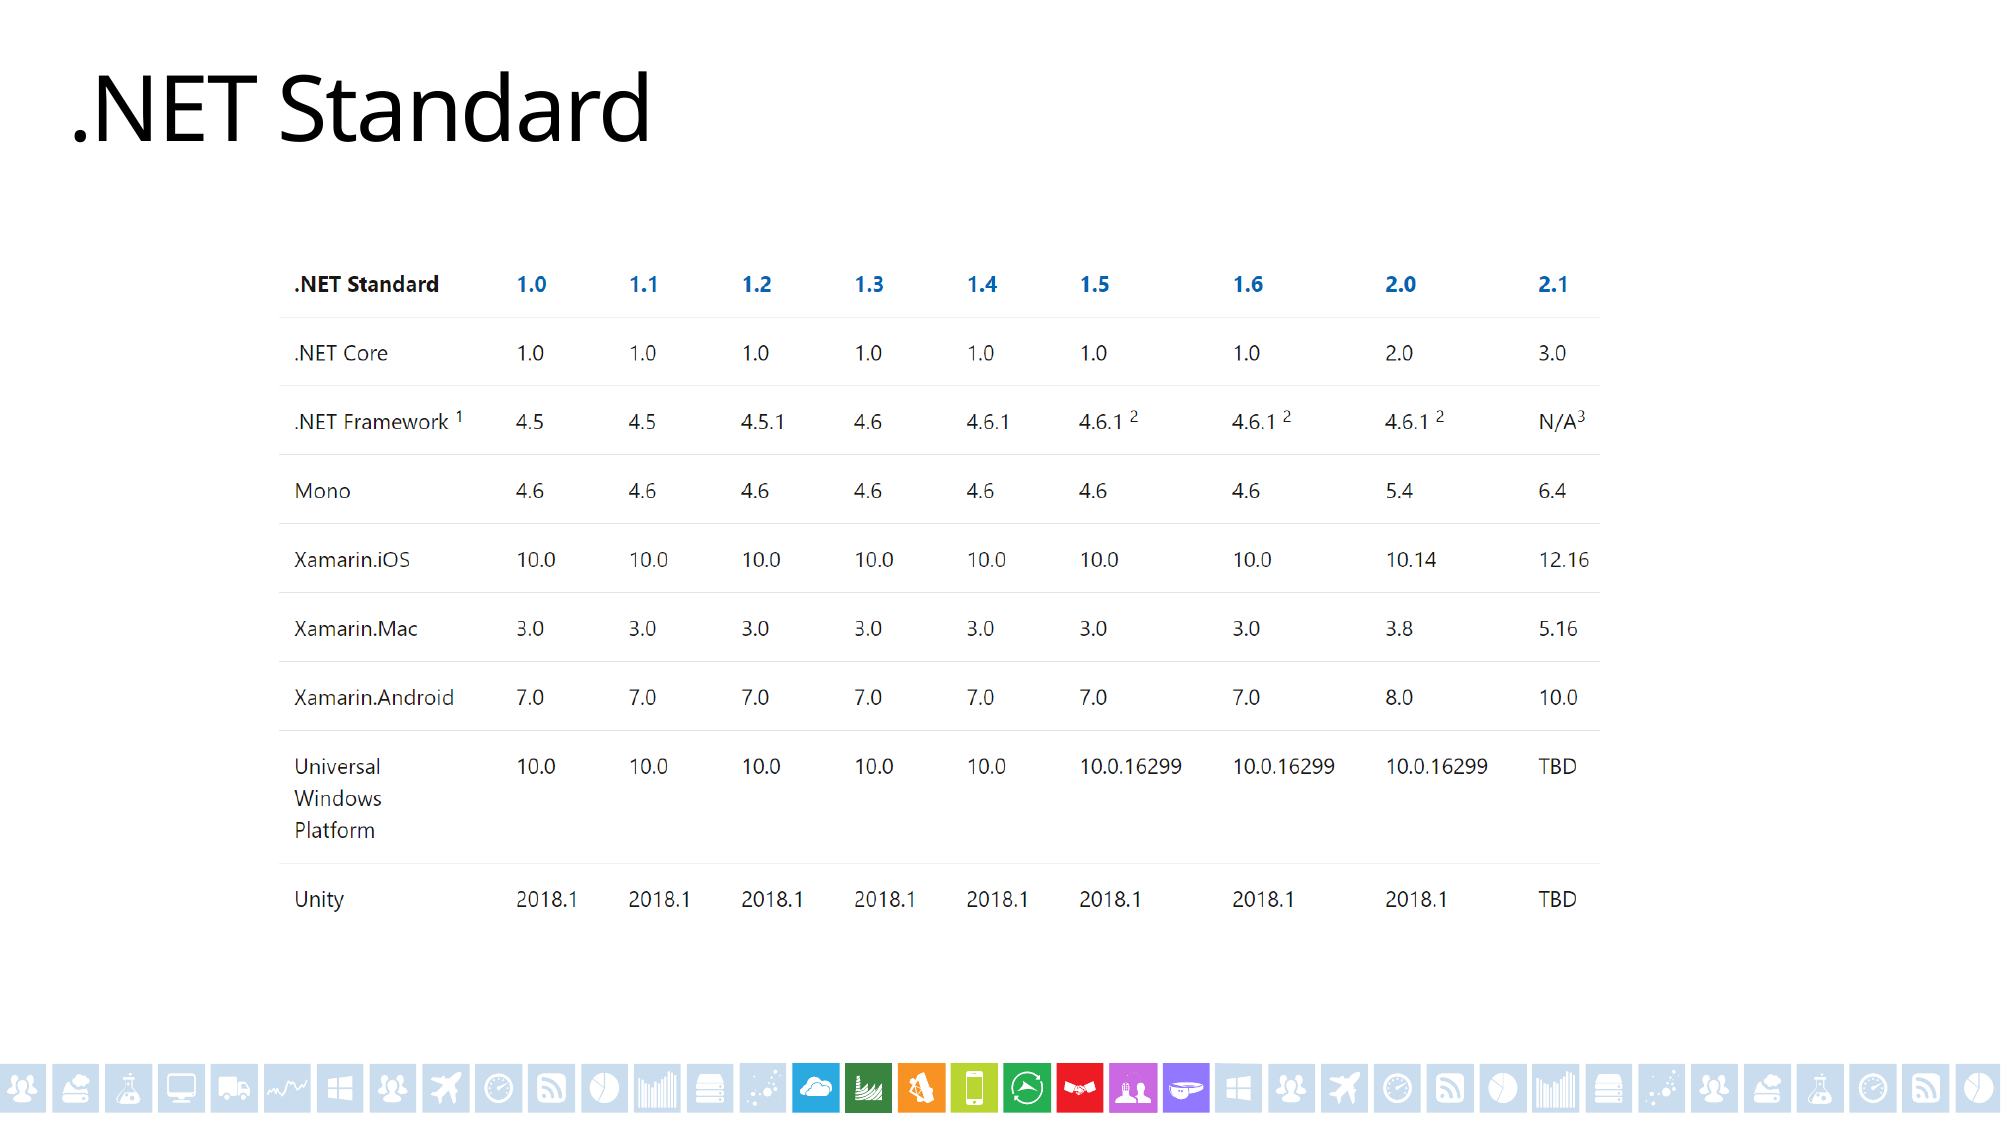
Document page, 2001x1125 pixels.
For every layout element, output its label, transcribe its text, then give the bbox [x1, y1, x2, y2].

picture [279, 255, 1601, 932]
title .NET Standard [44, 47, 1957, 196]
